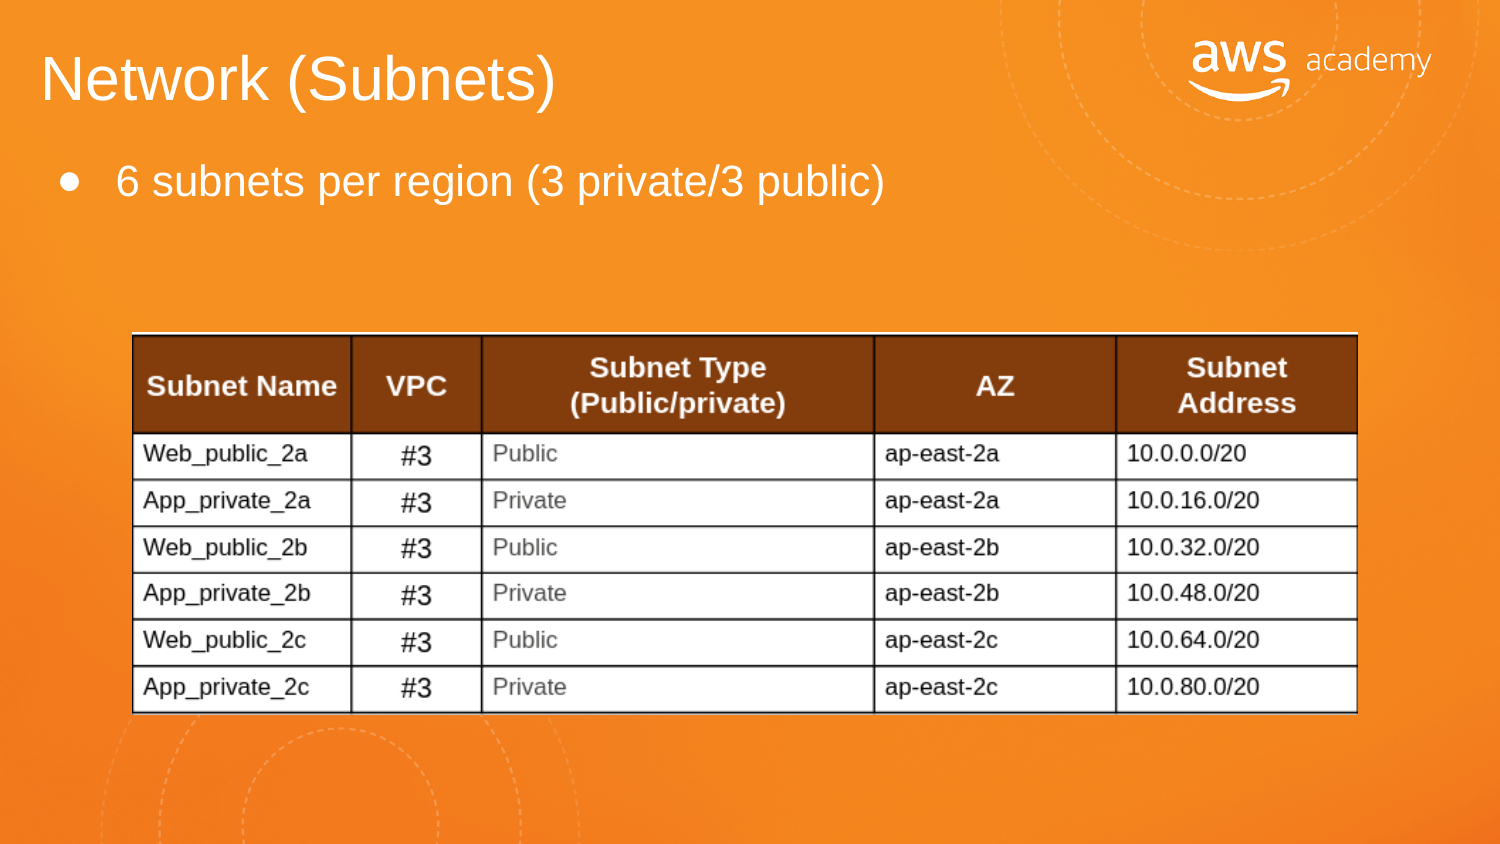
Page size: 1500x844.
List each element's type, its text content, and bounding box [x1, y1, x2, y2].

picture [0, 0, 1500, 844]
title Network (Subnets) [29, 32, 1397, 129]
list 6 subnets per region (3 private/3 public) [29, 152, 1324, 758]
